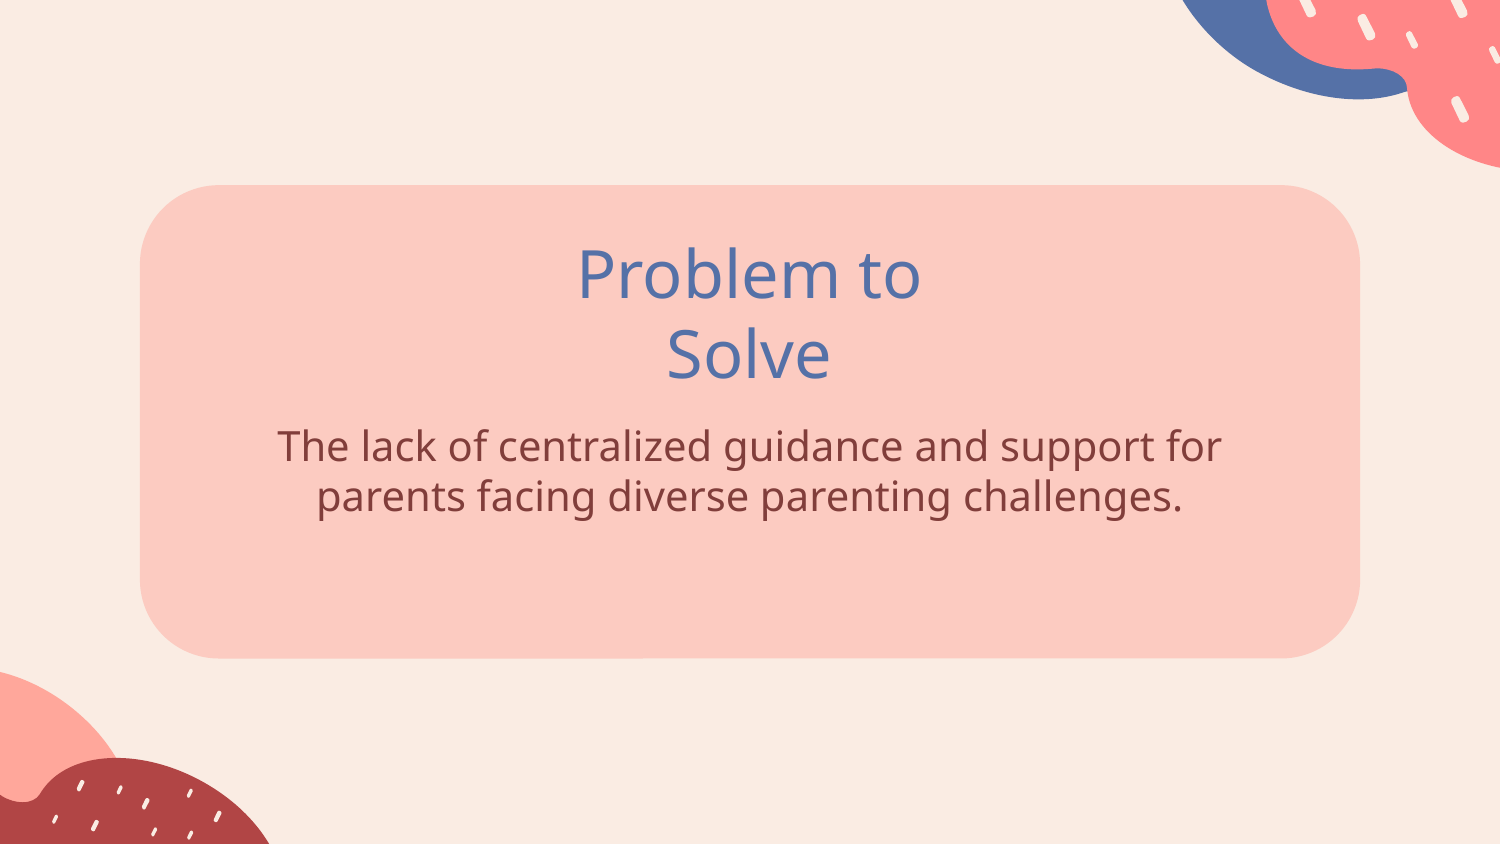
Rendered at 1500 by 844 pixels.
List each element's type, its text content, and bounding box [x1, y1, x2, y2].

text_box [139, 185, 1361, 659]
subtitle The lack of centralized guidance and support for parents facing diverse parenting challenges. [249, 384, 1251, 556]
subtitle Problem to Solve [494, 239, 1006, 384]
